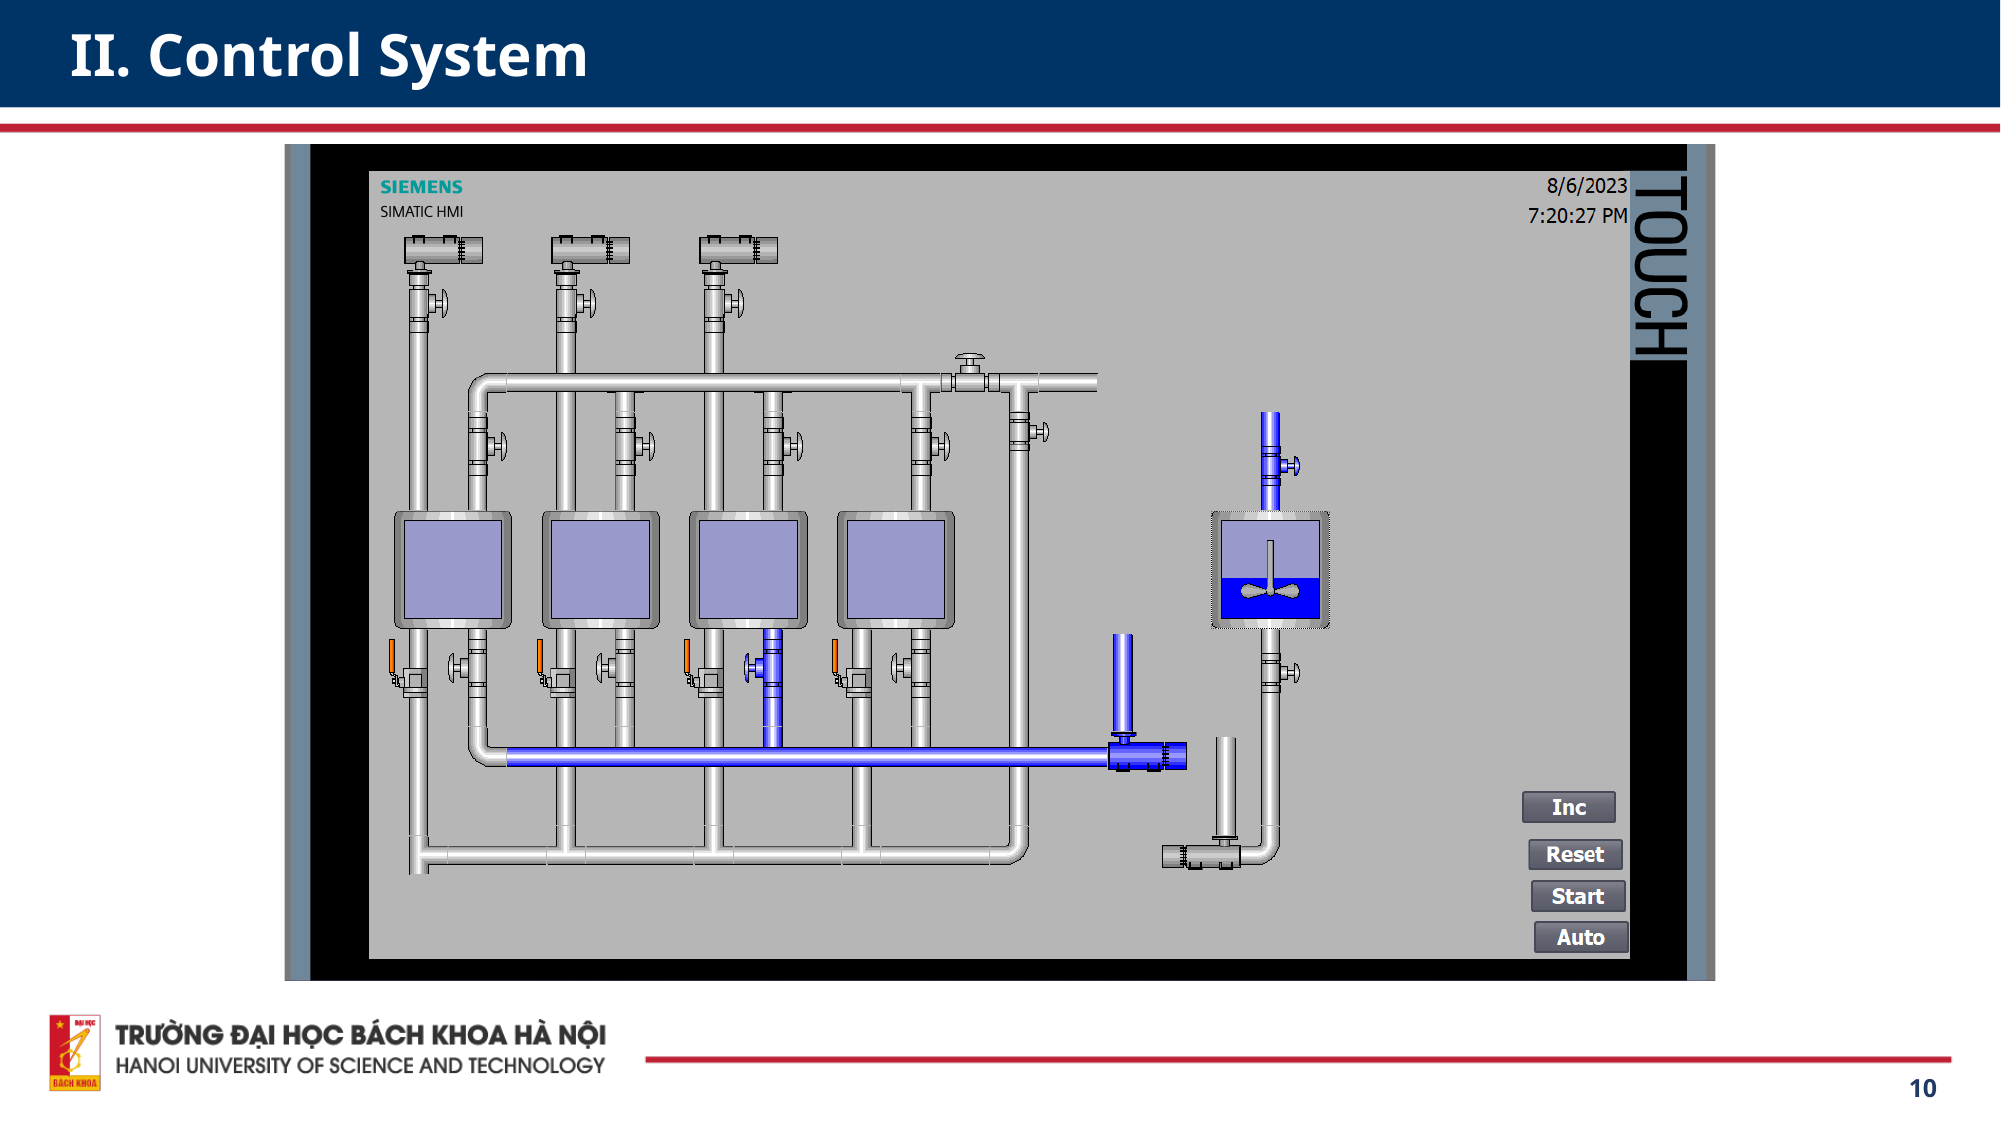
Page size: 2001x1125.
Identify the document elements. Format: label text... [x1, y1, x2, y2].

picture [0, 0, 2001, 1125]
title II. Control System [55, 18, 1945, 90]
slide_number 10 [1502, 1065, 1953, 1125]
